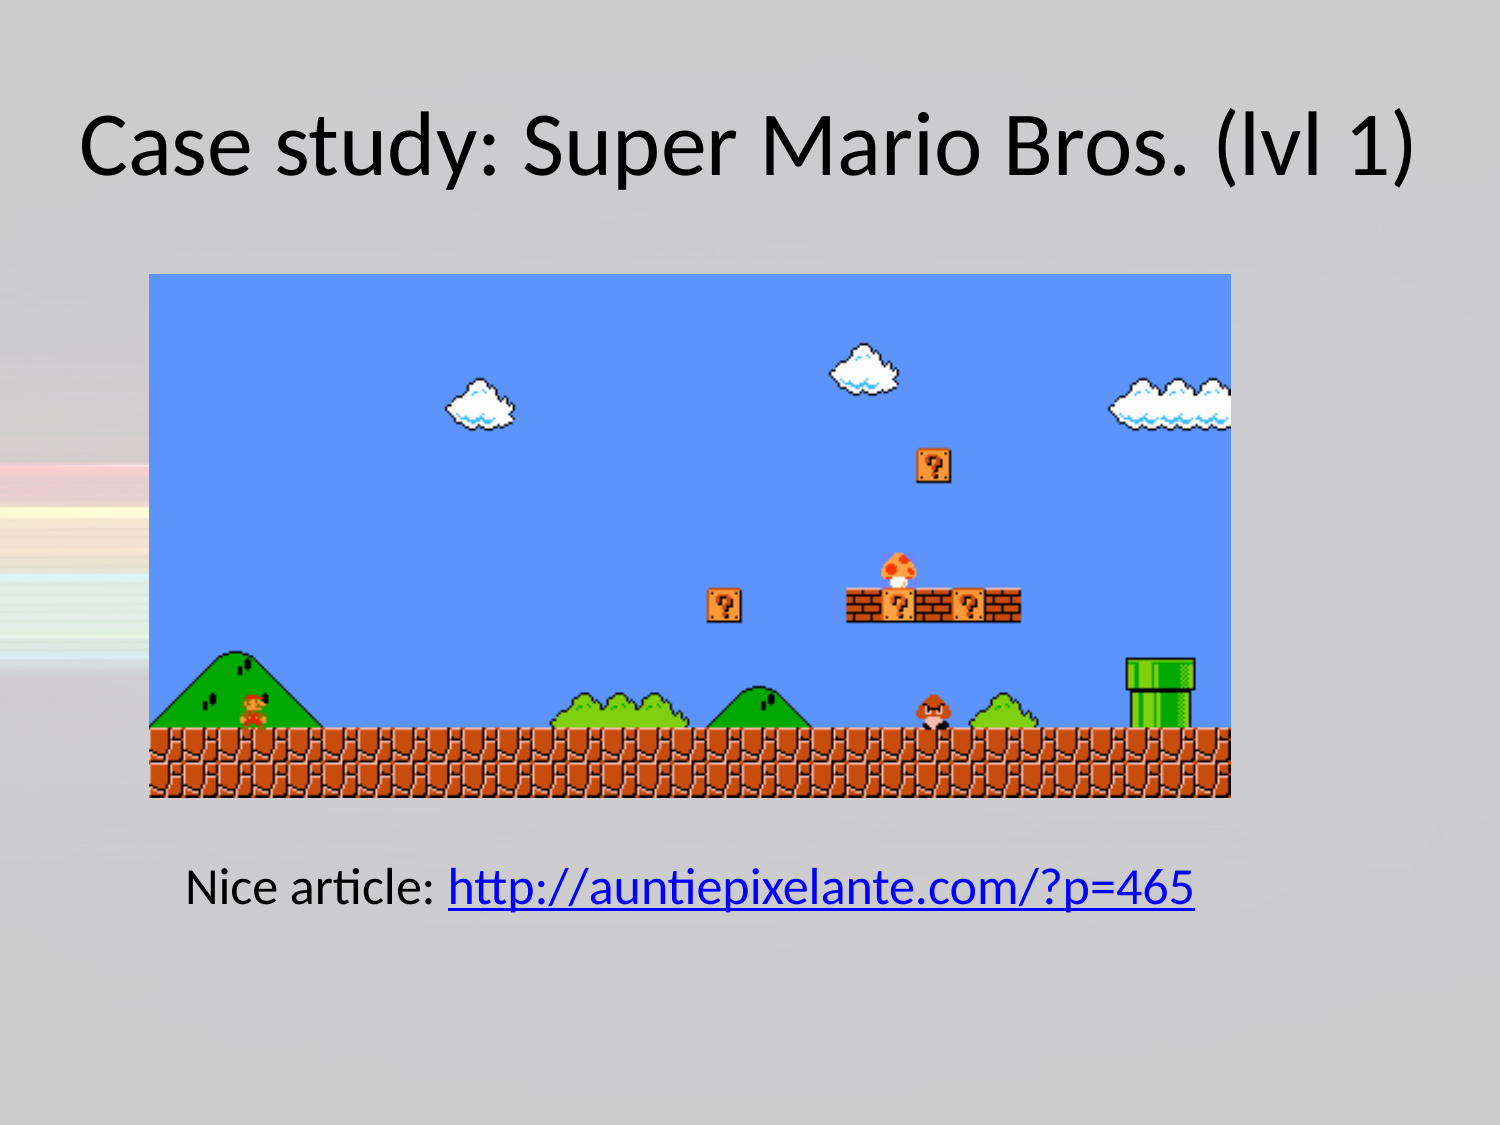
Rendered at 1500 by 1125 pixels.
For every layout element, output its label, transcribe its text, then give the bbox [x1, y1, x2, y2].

picture [149, 274, 1231, 798]
text_box Nice article: http://auntiepixelante.com/?p=465 [149, 845, 1231, 923]
title Case study: Super Mario Bros. (lvl 1) [40, 45, 1460, 233]
